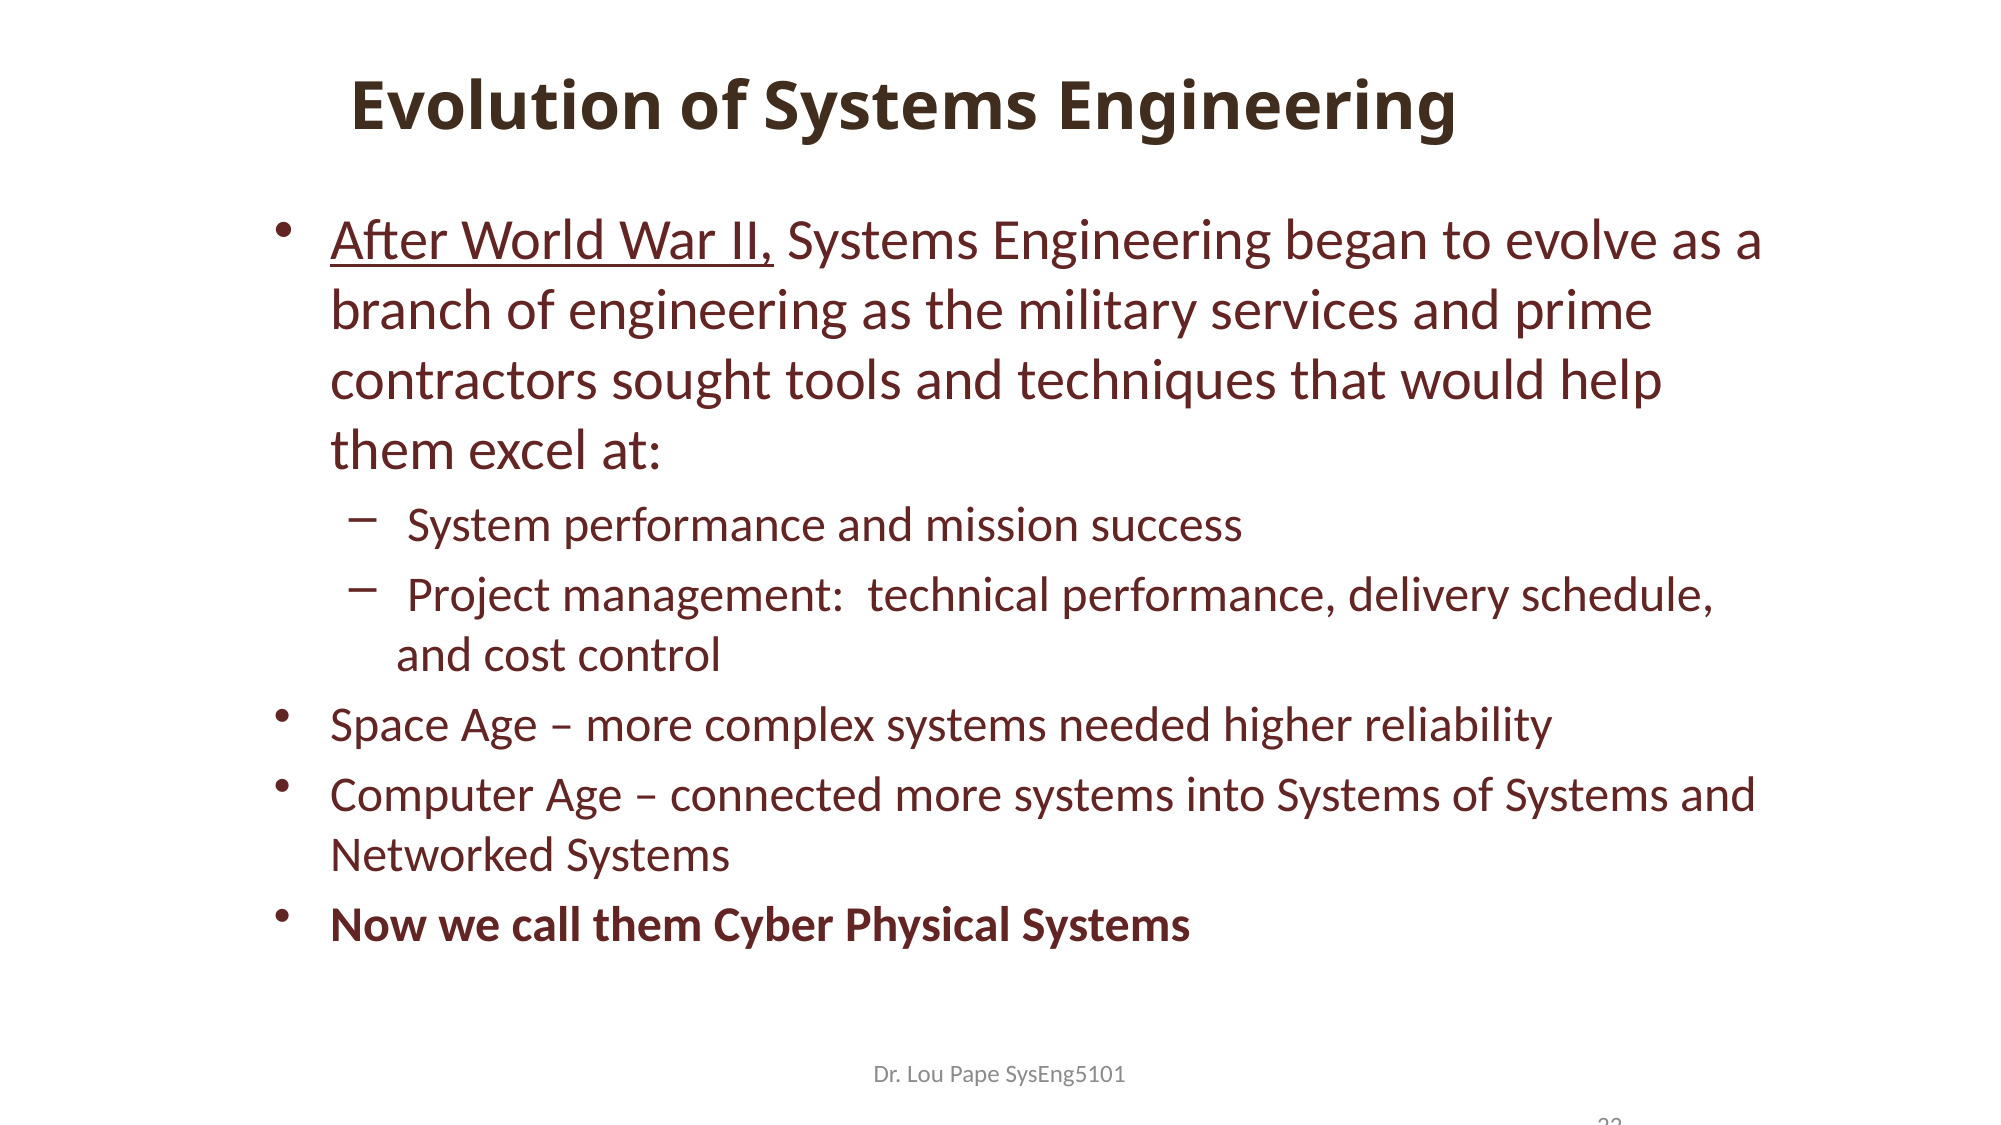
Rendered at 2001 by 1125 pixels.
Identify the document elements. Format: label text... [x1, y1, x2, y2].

footer Dr. Lou Pape SysEng5101 [662, 1042, 1338, 1103]
text_box After World War II, Systems Engineering began to evolve as a branch of engineering as the military services and prime contractors sought tools and techniques that would help them excel at: System performance and mission success Project management: technical performance, delivery schedule, and cost control Space Age – more complex systems needed higher reliability Computer Age – connected more systems into Systems of Systems and Networked Systems Now we call them Cyber Physical Systems [259, 193, 1785, 1004]
slide_number 22 [1325, 1087, 1638, 1125]
title Evolution of Systems Engineering [334, 65, 1685, 193]
